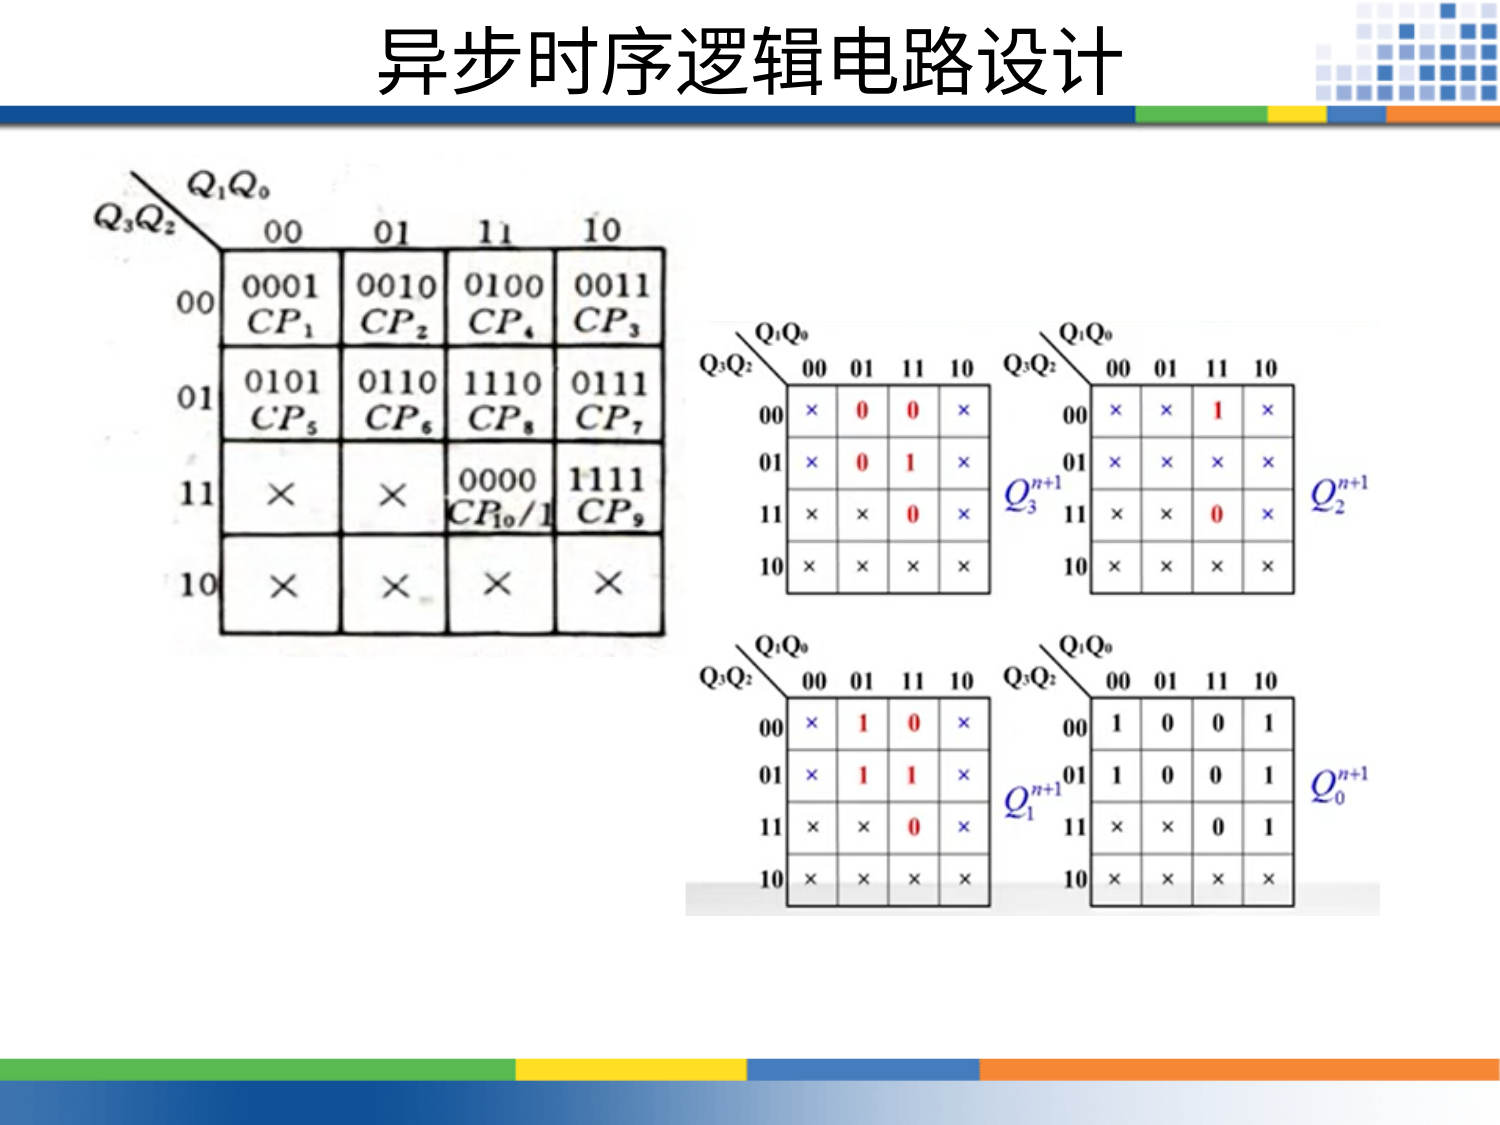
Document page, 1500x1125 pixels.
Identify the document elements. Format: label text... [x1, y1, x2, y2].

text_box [74, 152, 748, 658]
title 异步时序逻辑电路设计 [74, 0, 1426, 120]
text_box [685, 321, 1381, 916]
picture [0, 0, 1500, 1125]
